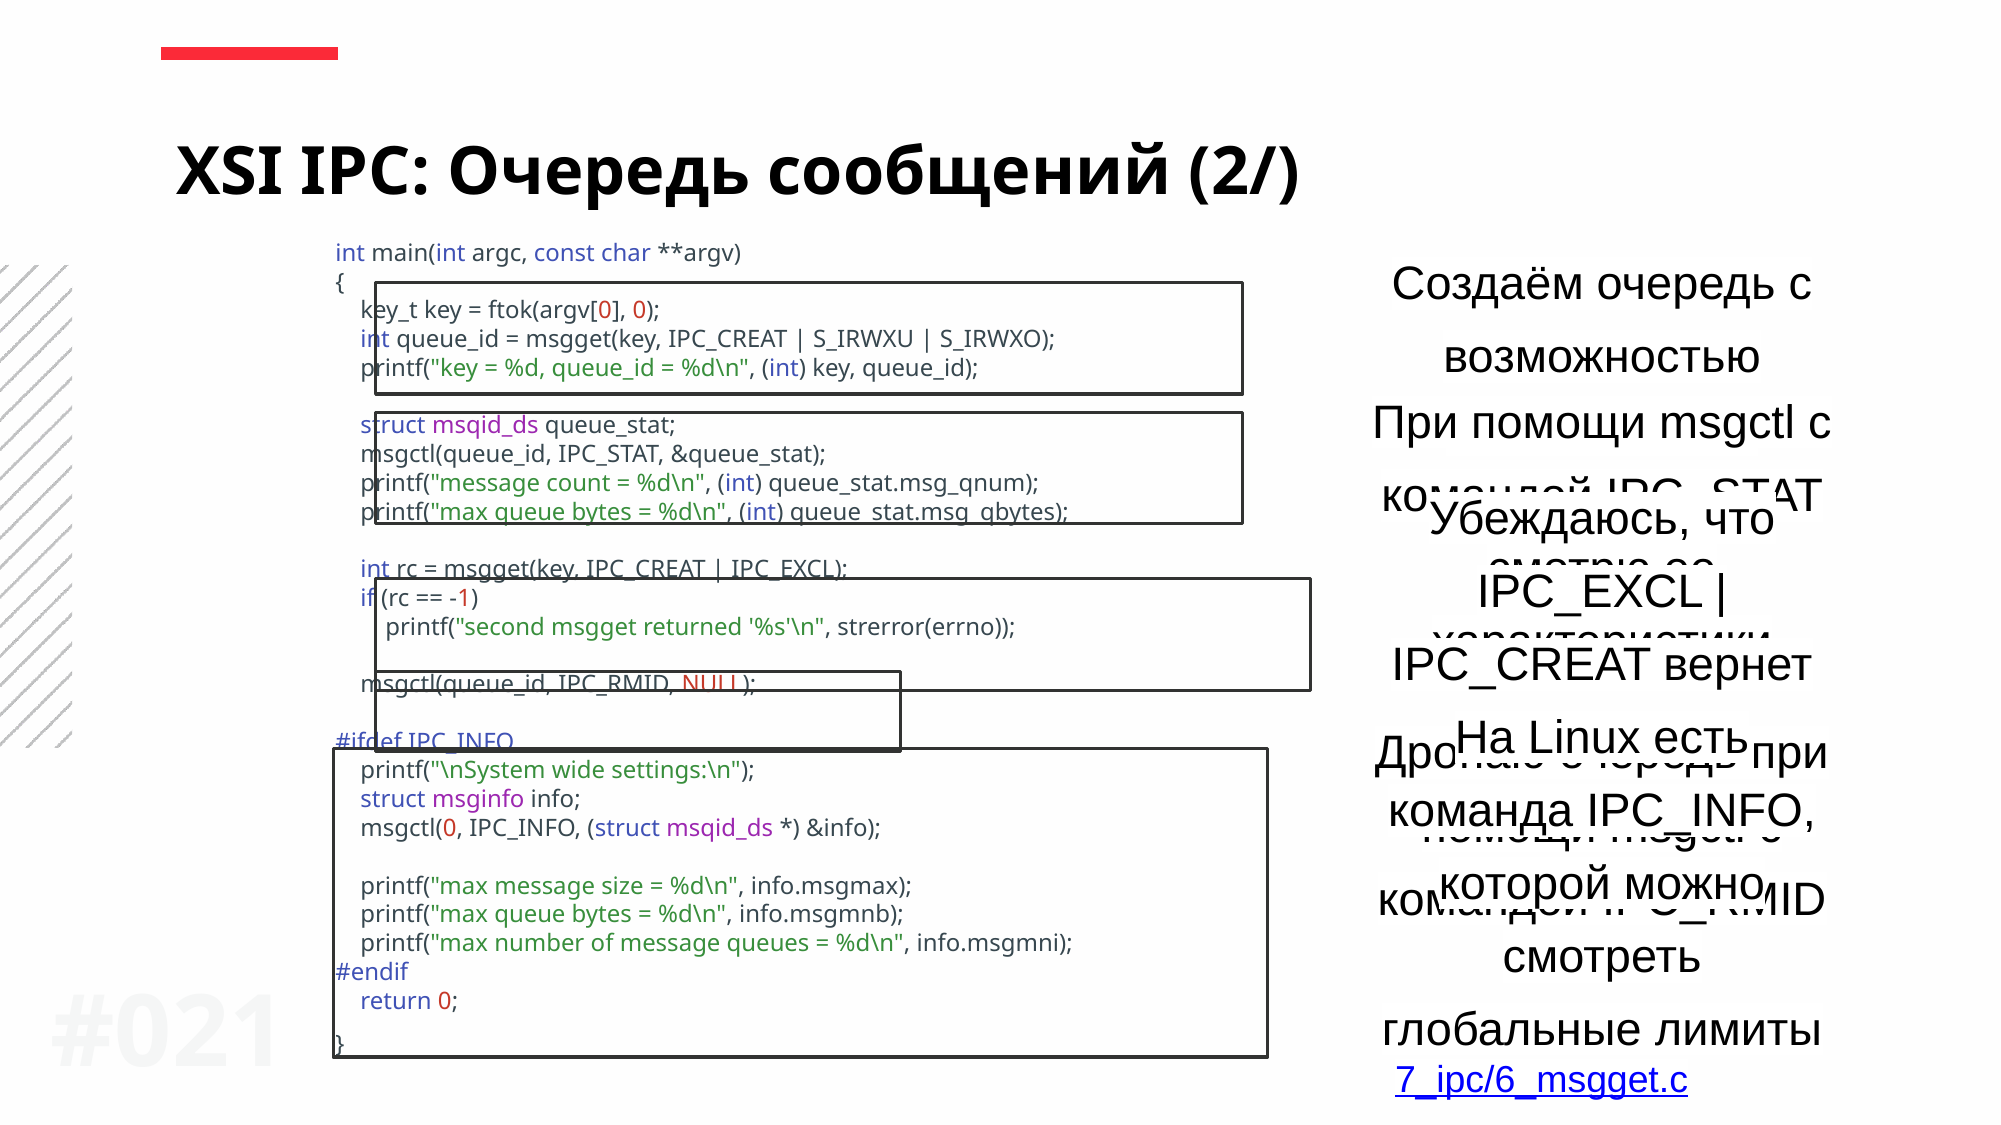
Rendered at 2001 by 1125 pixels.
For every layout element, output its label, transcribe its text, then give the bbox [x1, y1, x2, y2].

slide_number #0‹#› [35, 960, 486, 1125]
text_box [333, 748, 1268, 1058]
text_box [375, 412, 1243, 524]
text_box Создаём очередь с возможностью записи/чтения [1356, 220, 1849, 359]
text_box Убеждаюсь, что IPC_EXCL | IPC_CREAT вернет ошибку, если очередь есть [1356, 455, 1849, 674]
text_box [375, 671, 901, 748]
text_box 7_ipc/6_msgget.c [1380, 1039, 1873, 1115]
text_box [375, 578, 1311, 691]
text_box При помощи msgctl с командой IPC_STAT смотрю ее характеристики [1356, 359, 1849, 455]
picture [0, 264, 73, 748]
text_box [375, 282, 1243, 394]
text_box int main(int argc, const char **argv) { key_t key = ftok(argv[0], 0); int queue_id = msgget(key, IPC_CREAT | S_IRWXU | S_IRWXO); printf("key = %d, queue_id = %d\n", (int) key, queue_id); struct msqid_ds queue_stat; msgctl(queue_id, IPC_STAT, &queue_stat); printf("message count = %d\n", (int) queue_stat.msg_qnum); printf("max queue bytes = %d\n", (int) queue_stat.msg_qbytes); int rc = msgget(key, IPC_CREAT | IPC_EXCL); if (rc == -1) printf("second msgget returned '%s'\n", strerror(errno)); msgctl(queue_id, IPC_RMID, NULL); #ifdef IPC_INFO printf("\nSystem wide settings:\n"); struct msginfo info; msgctl(0, IPC_INFO, (struct msqid_ds *) &info); printf("max message size = %d\n", info.msgmax); printf("max queue bytes = %d\n", info.msgmnb); printf("max number of message queues = %d\n", info.msgmni); #endif return 0; } [320, 222, 1296, 1072]
list XSI IPC: Очередь сообщений (2/) [161, 129, 1757, 265]
text_box На Linux есть команда IPC_INFO, которой можно смотреть глобальные лимиты [1356, 674, 1849, 1070]
